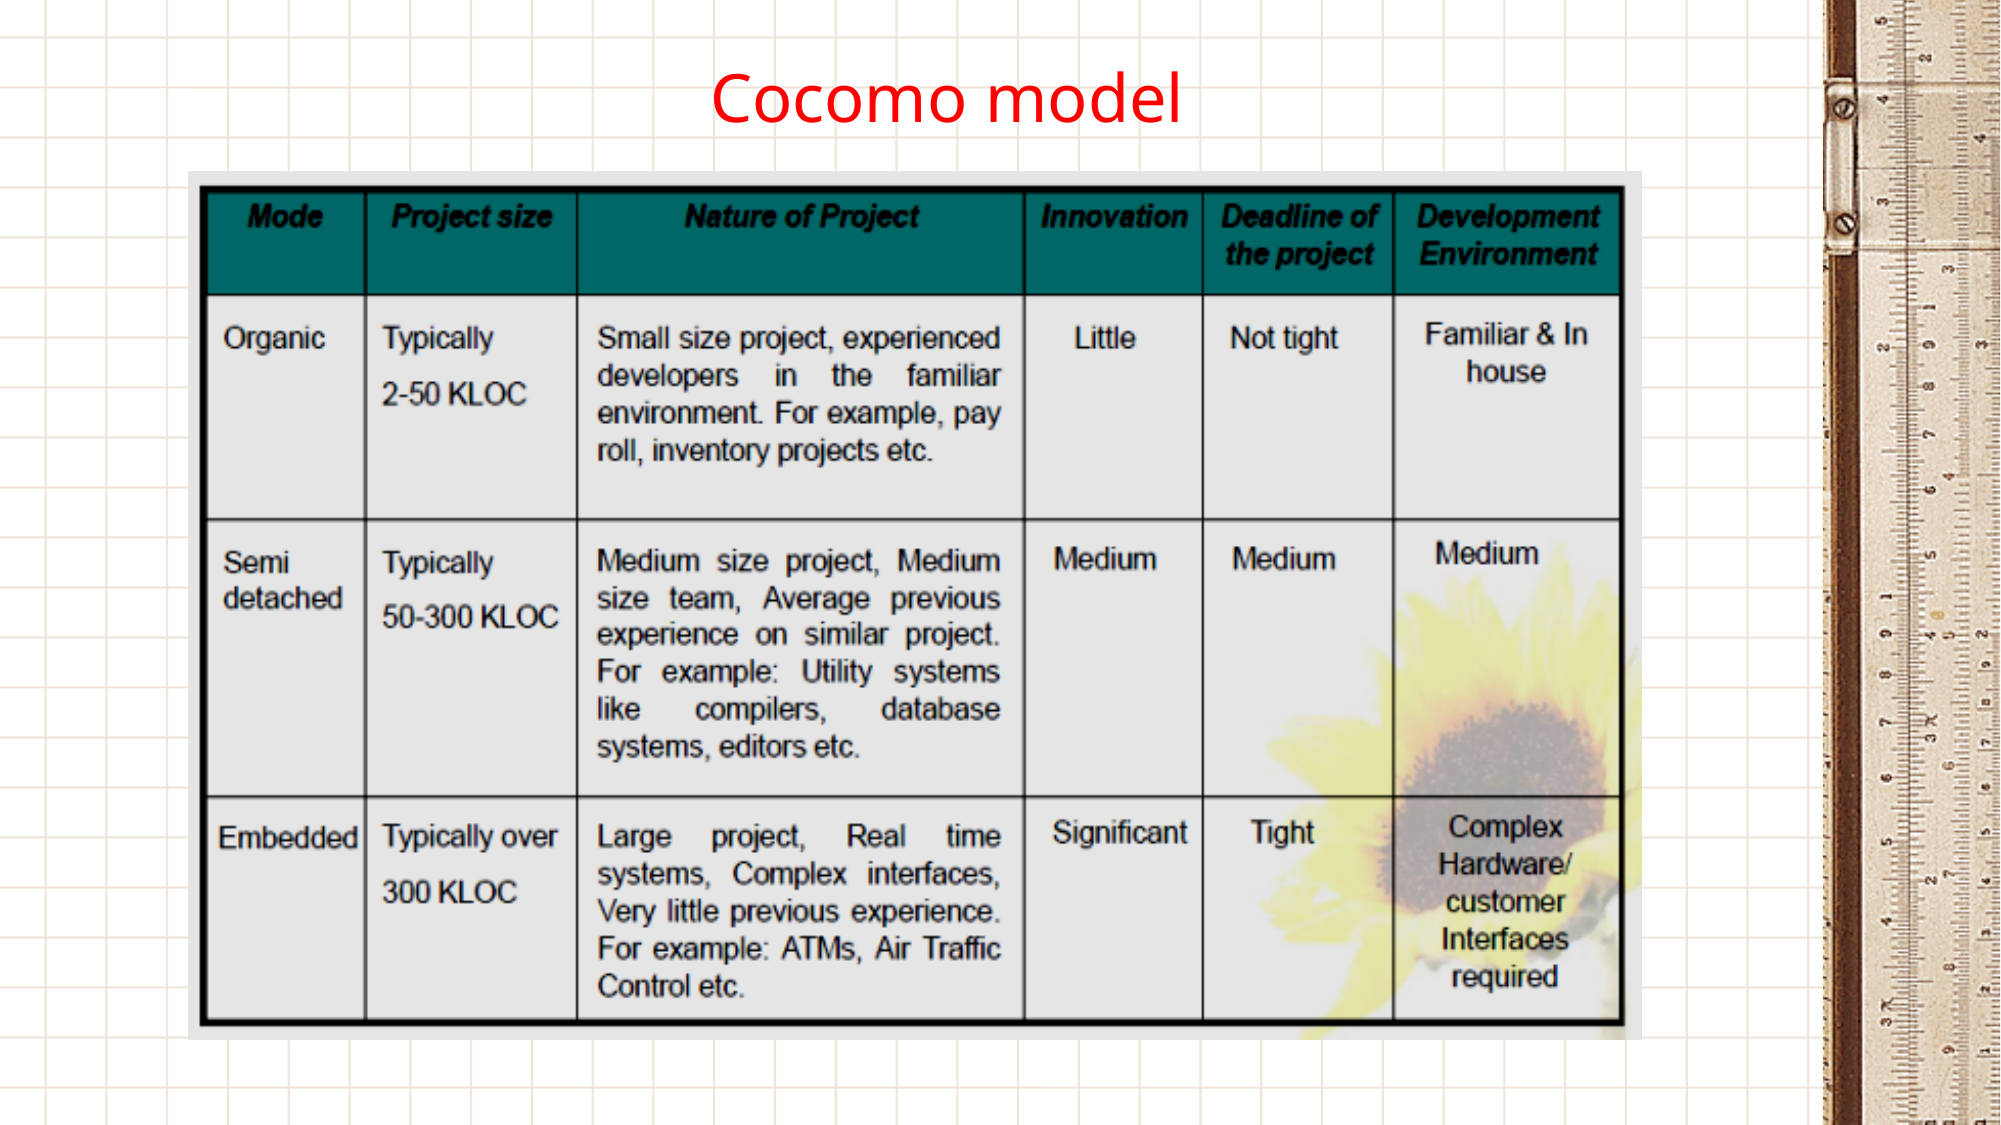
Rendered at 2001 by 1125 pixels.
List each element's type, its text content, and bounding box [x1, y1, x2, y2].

picture [1823, 0, 2000, 1125]
picture [187, 171, 1642, 1040]
title Cocomo model [147, 0, 1748, 144]
